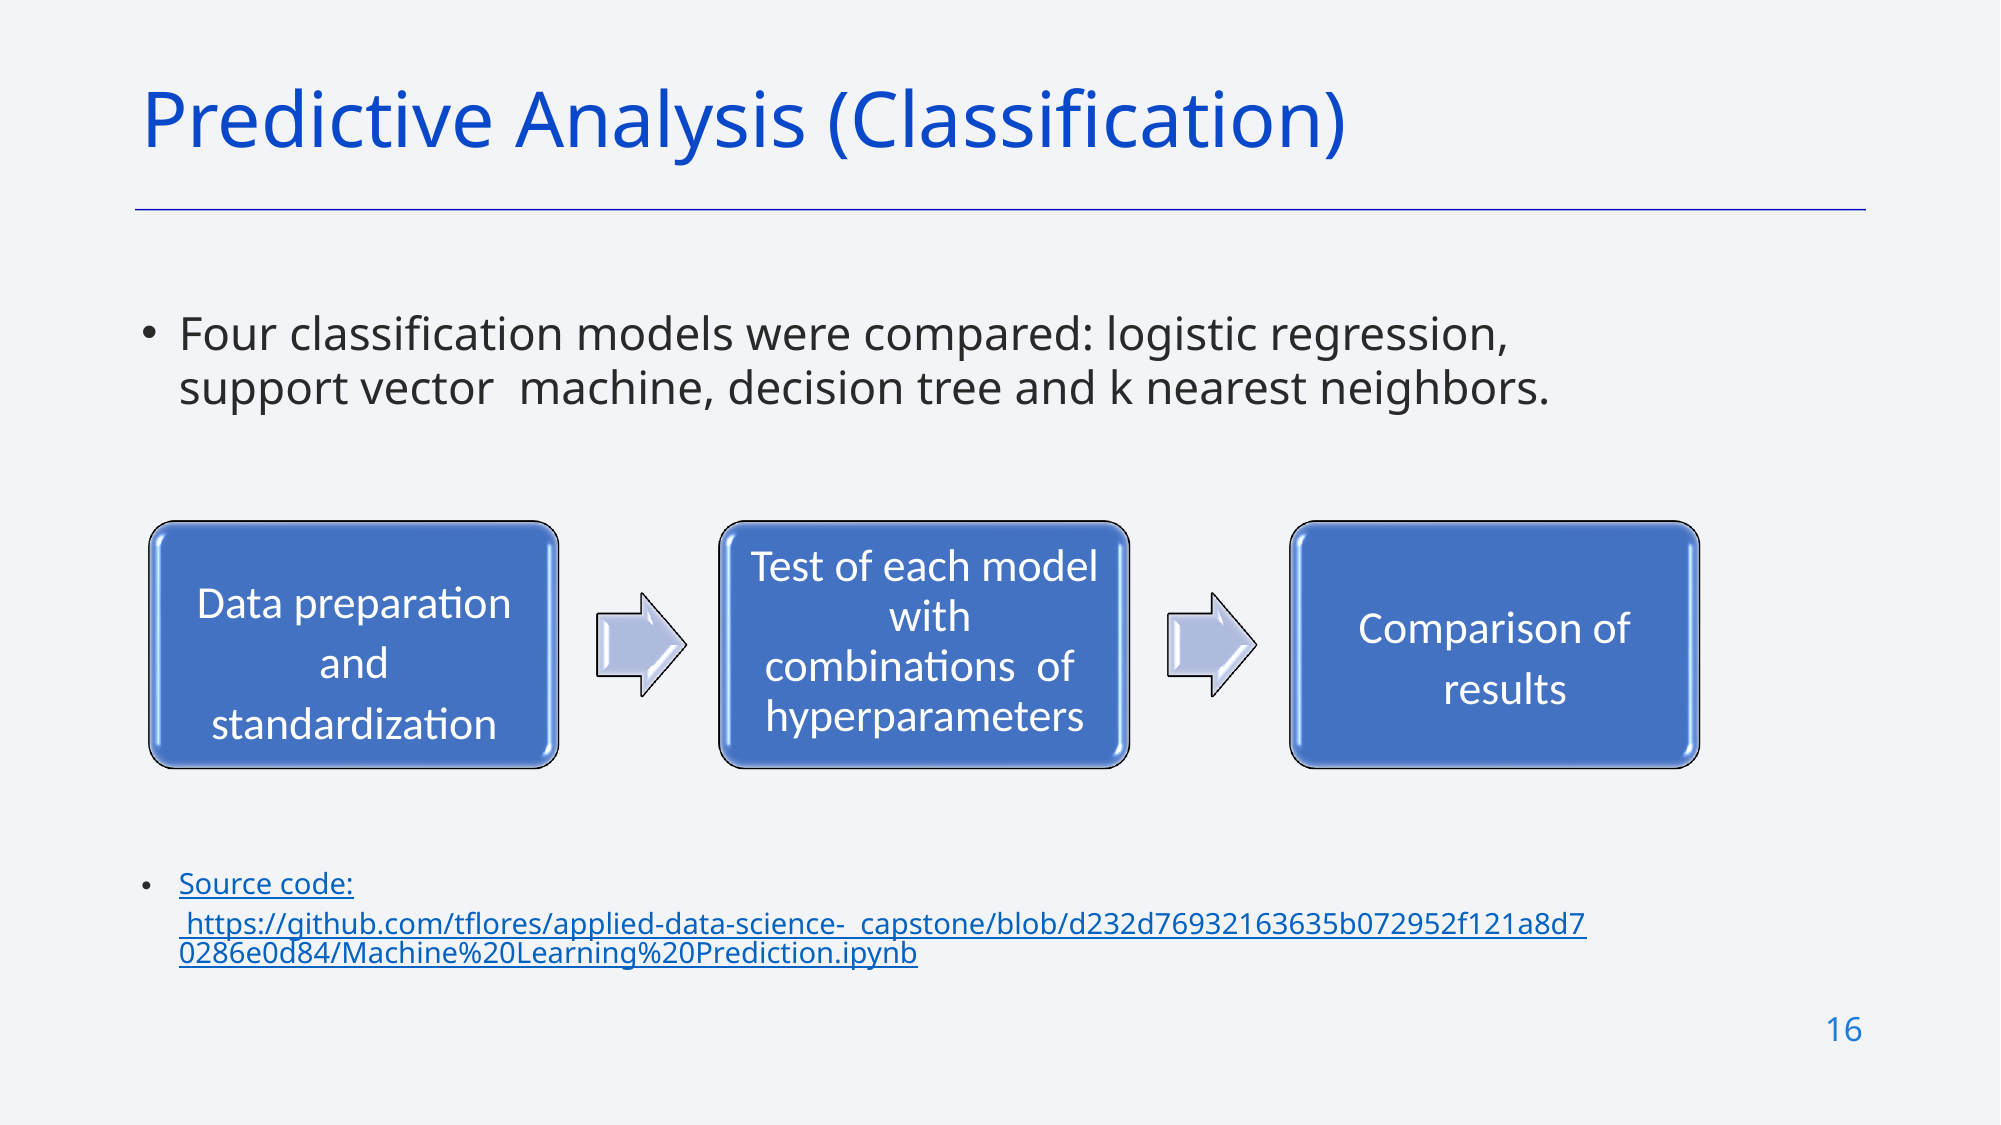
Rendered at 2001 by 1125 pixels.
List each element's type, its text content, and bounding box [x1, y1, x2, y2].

picture [0, 0, 2000, 1125]
text_box Four classification models were compared: logistic regression, support vector machine, decision tree and k nearest neighbors. [139, 302, 1691, 415]
slide_number ‹#› [1818, 1001, 1872, 1125]
text_box Source code: https://github.com/tflores/applied-data-science- capstone/blob/d232d76932163635b072952f121a8d70286e0d84/Machine%20Learning%20Prediction.ipynb [139, 863, 1599, 946]
title Predictive Analysis (Classification) [139, 68, 1500, 259]
